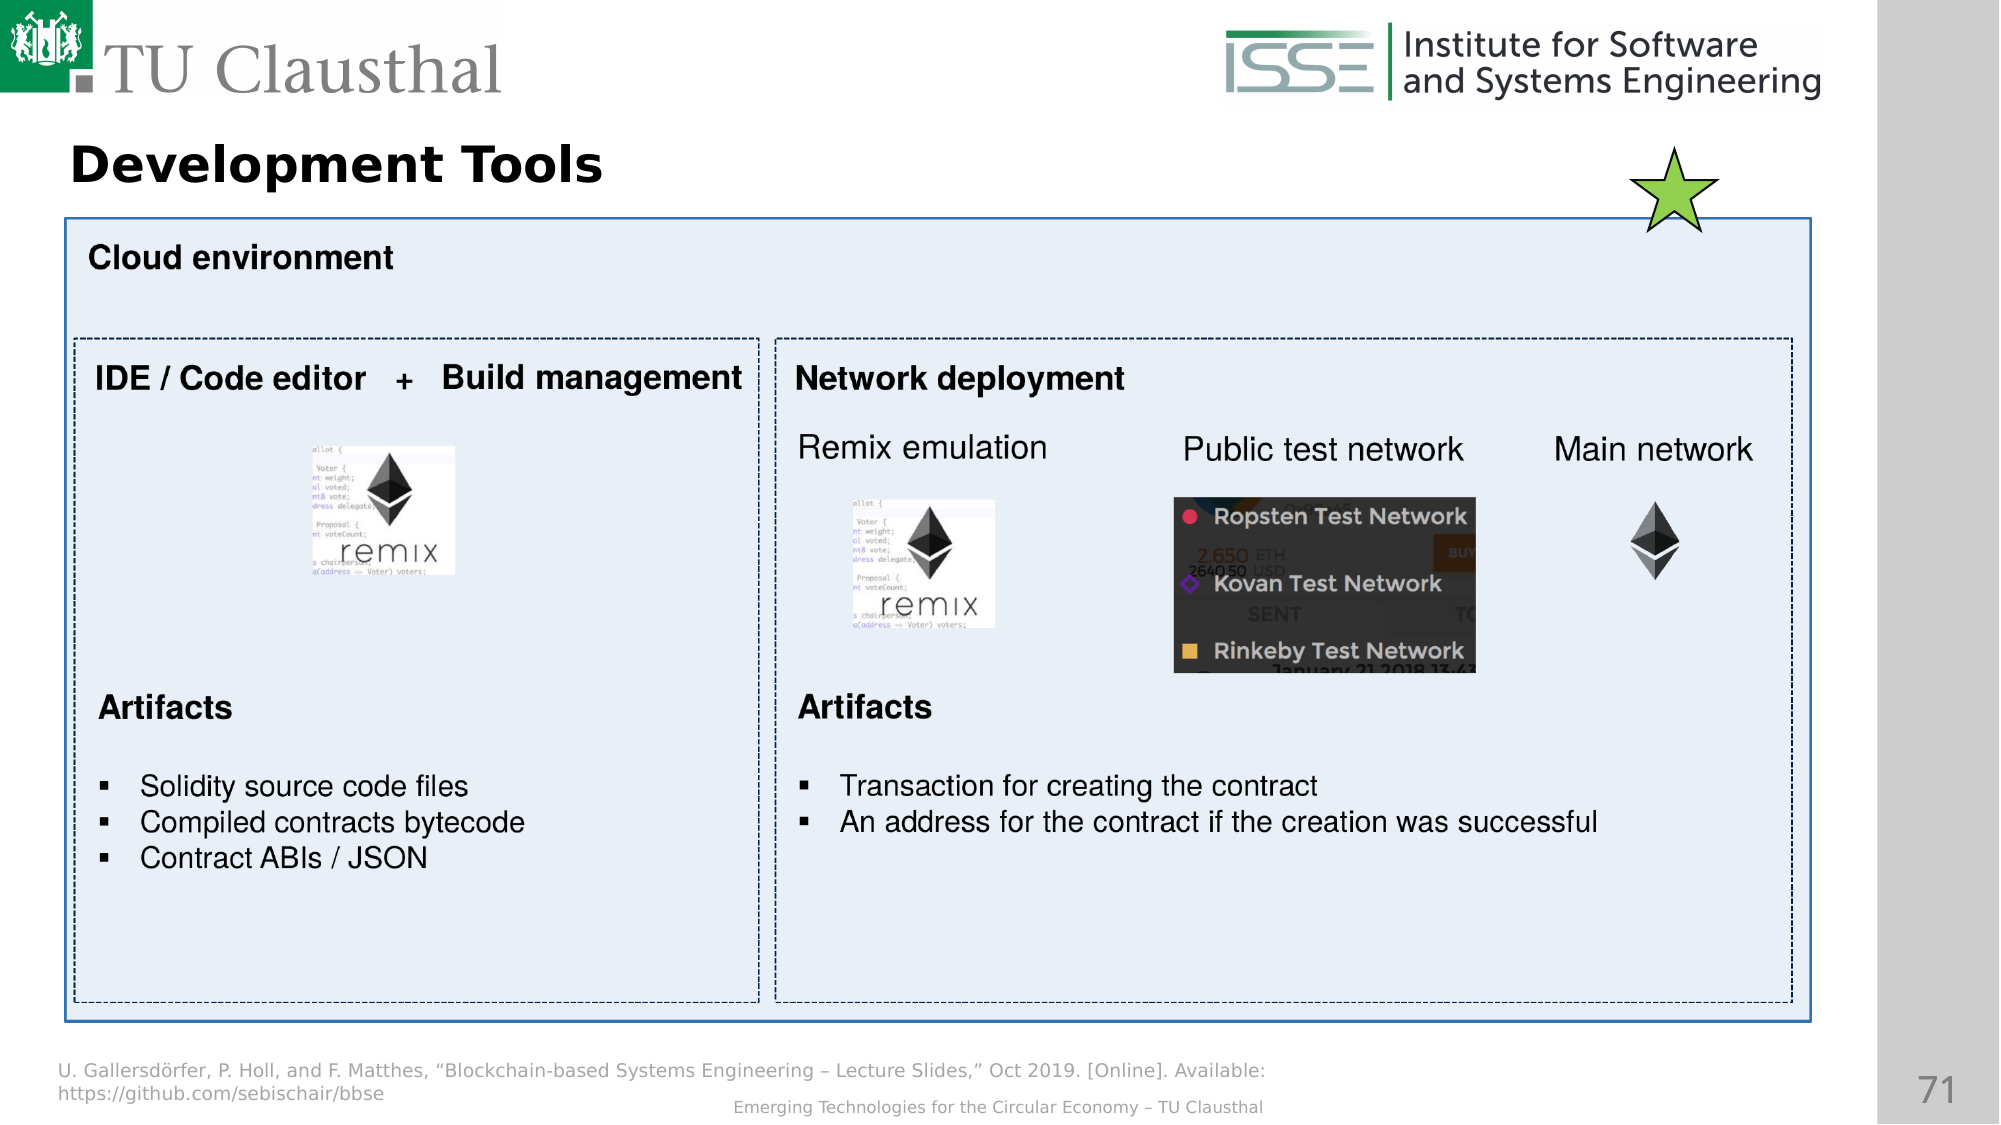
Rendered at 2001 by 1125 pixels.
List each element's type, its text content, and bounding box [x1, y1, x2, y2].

text_box U. Gallersdörfer, P. Holl, and F. Matthes, “Blockchain-based Systems Engineering – Lecture Slides,” Oct 2019. [Online]. Available: https://github.com/sebischair/bbse [43, 1051, 1520, 1112]
picture [1218, 22, 1826, 107]
text_box [1629, 145, 1720, 211]
text_box Development Tools [55, 125, 1818, 208]
picture [0, 0, 501, 93]
picture [54, 211, 1818, 1031]
